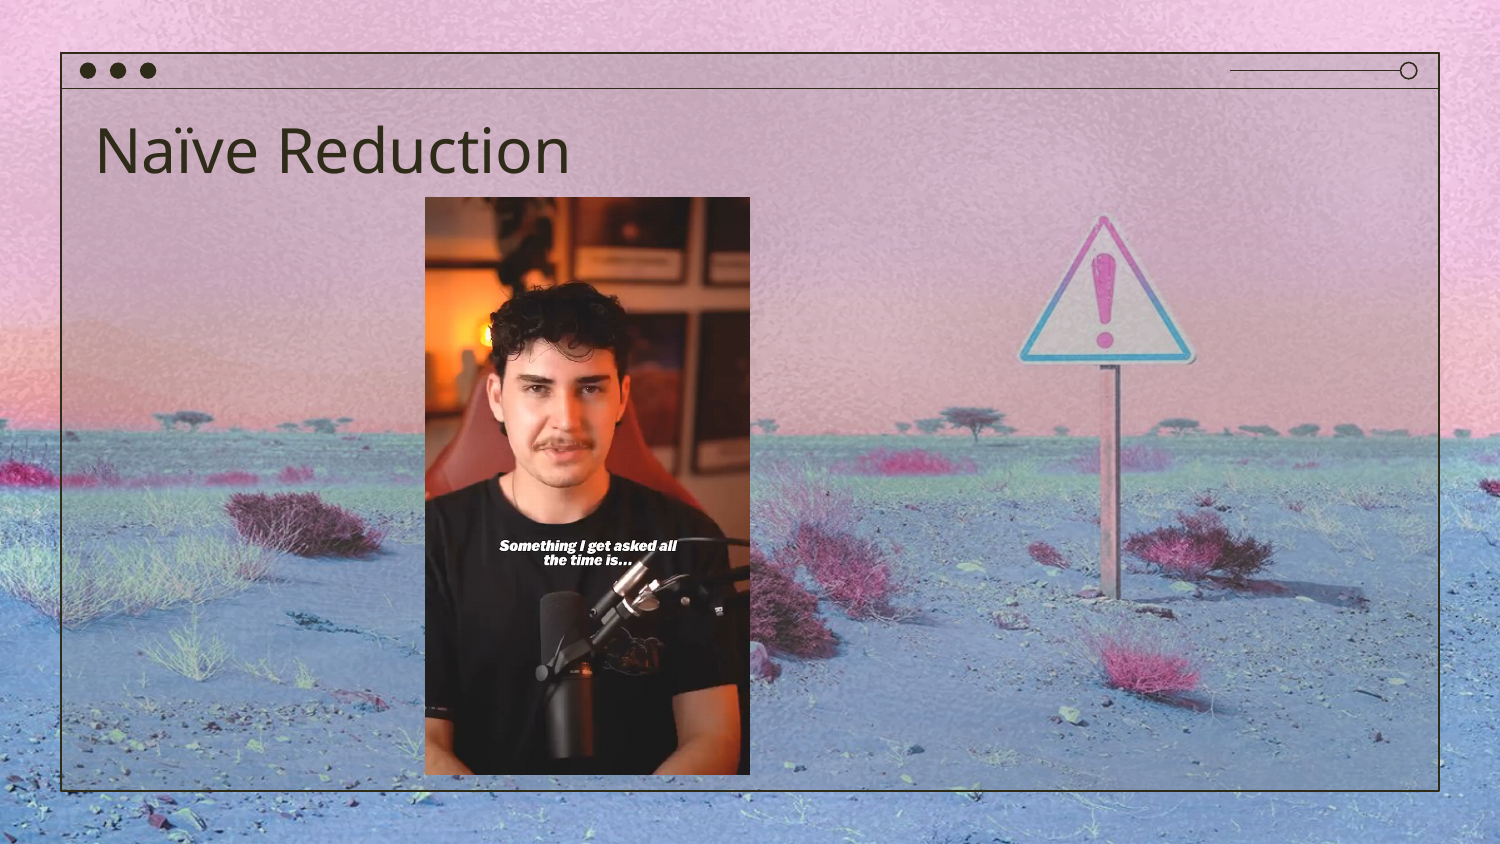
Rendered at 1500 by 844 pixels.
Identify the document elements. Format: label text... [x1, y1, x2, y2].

picture [0, 0, 1500, 844]
title Naïve Reduction [79, 99, 904, 198]
